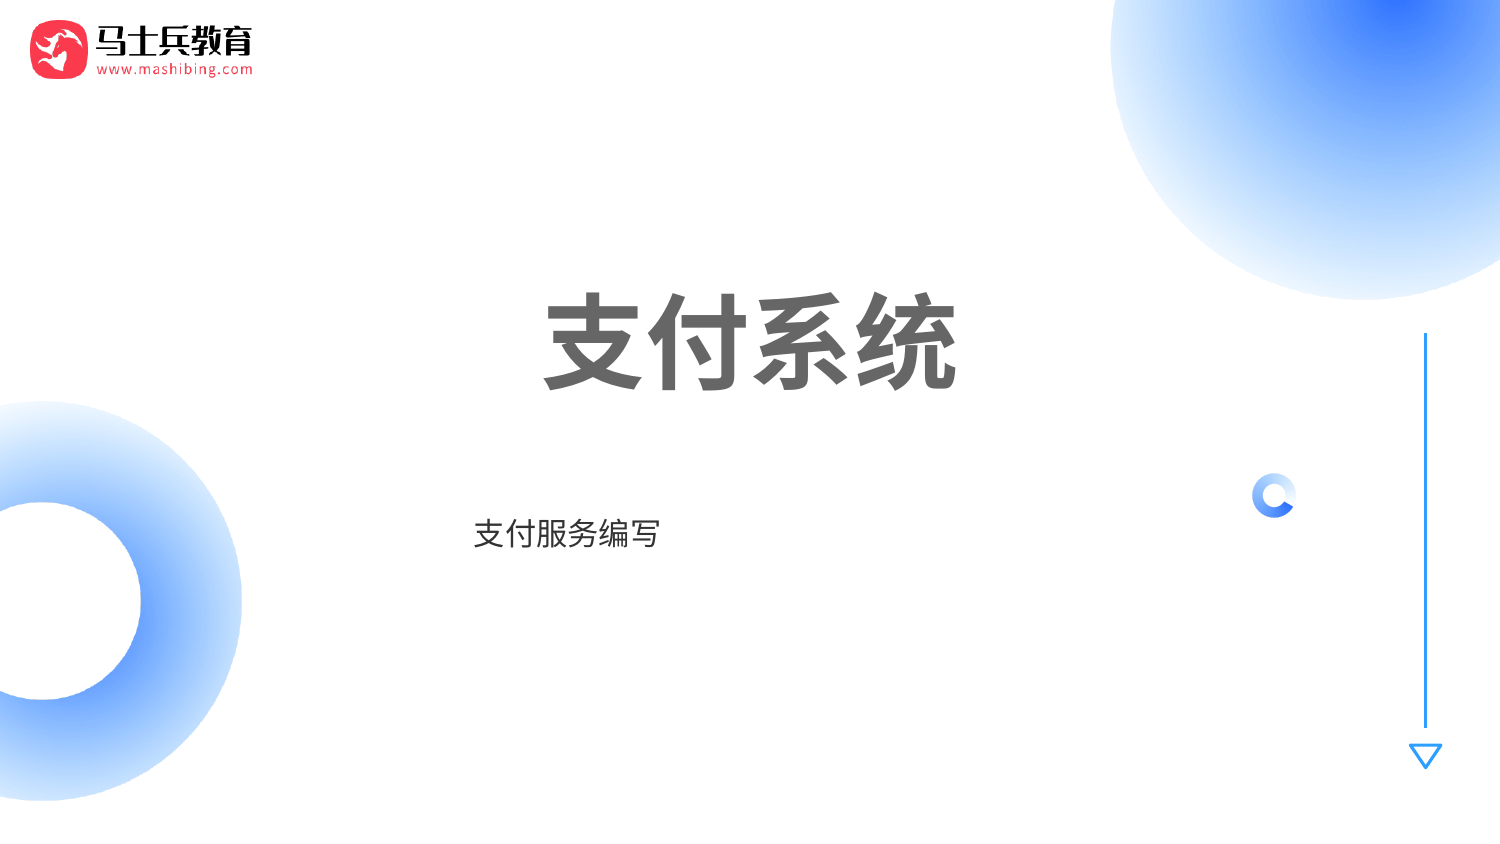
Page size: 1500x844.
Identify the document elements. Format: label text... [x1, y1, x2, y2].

picture [1252, 473, 1296, 518]
text_box 支付系统 [125, 273, 1375, 422]
picture [30, 20, 252, 79]
picture [0, 395, 246, 803]
text_box 支付服务编写 [459, 495, 1041, 571]
picture [1110, 0, 1500, 300]
text_box [1410, 745, 1441, 768]
